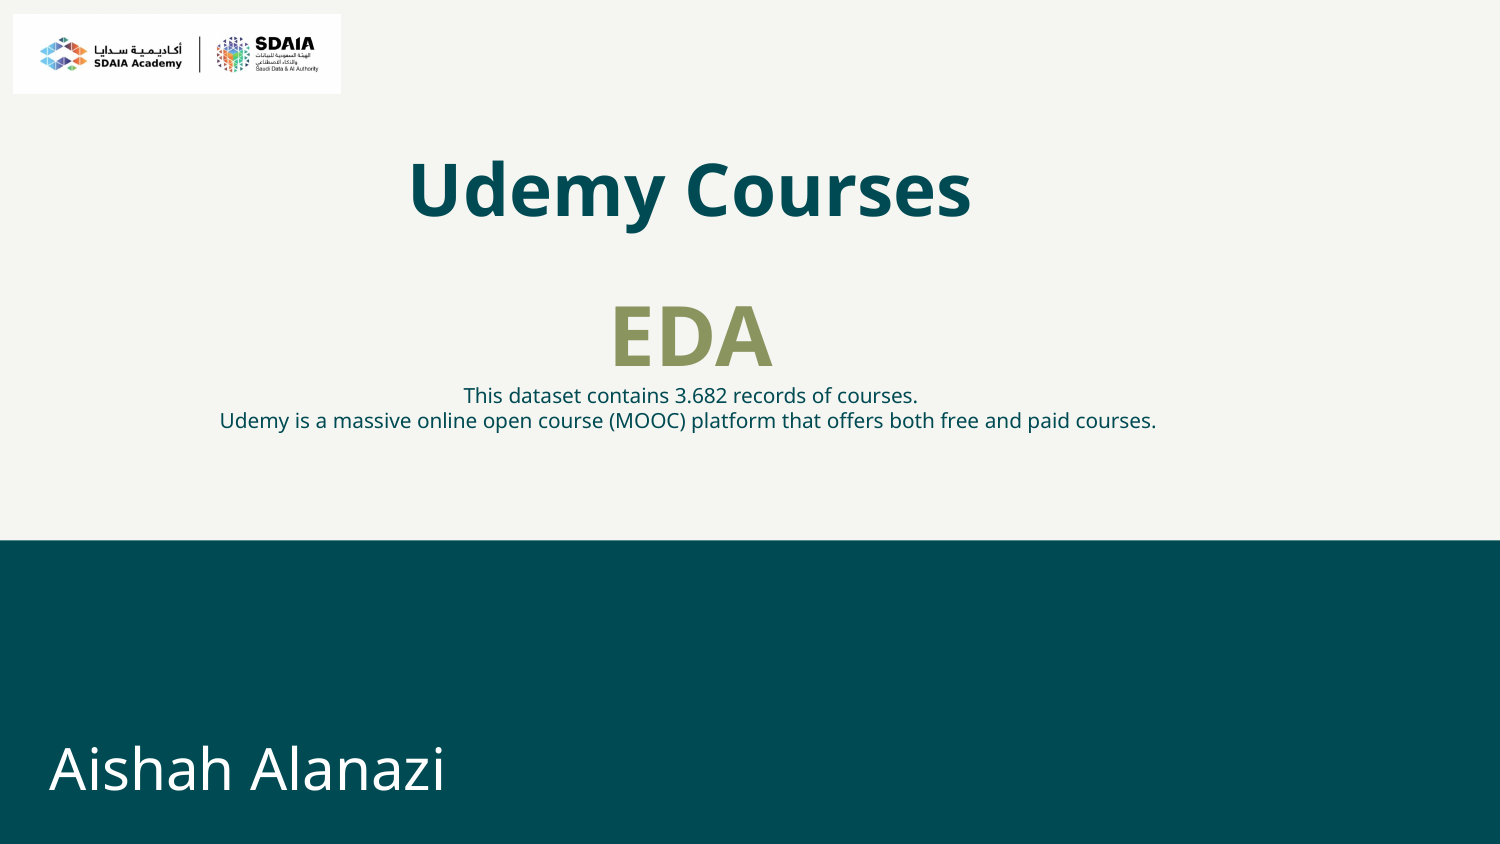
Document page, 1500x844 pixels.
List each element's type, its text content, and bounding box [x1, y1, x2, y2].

text_box Udemy Courses EDA This dataset contains 3.682 records of courses. Udemy is a massive online open course (MOOC) platform that offers both free and paid courses. [187, 161, 1194, 499]
picture [12, 14, 341, 94]
subtitle Aishah Alanazi [0, 717, 598, 844]
